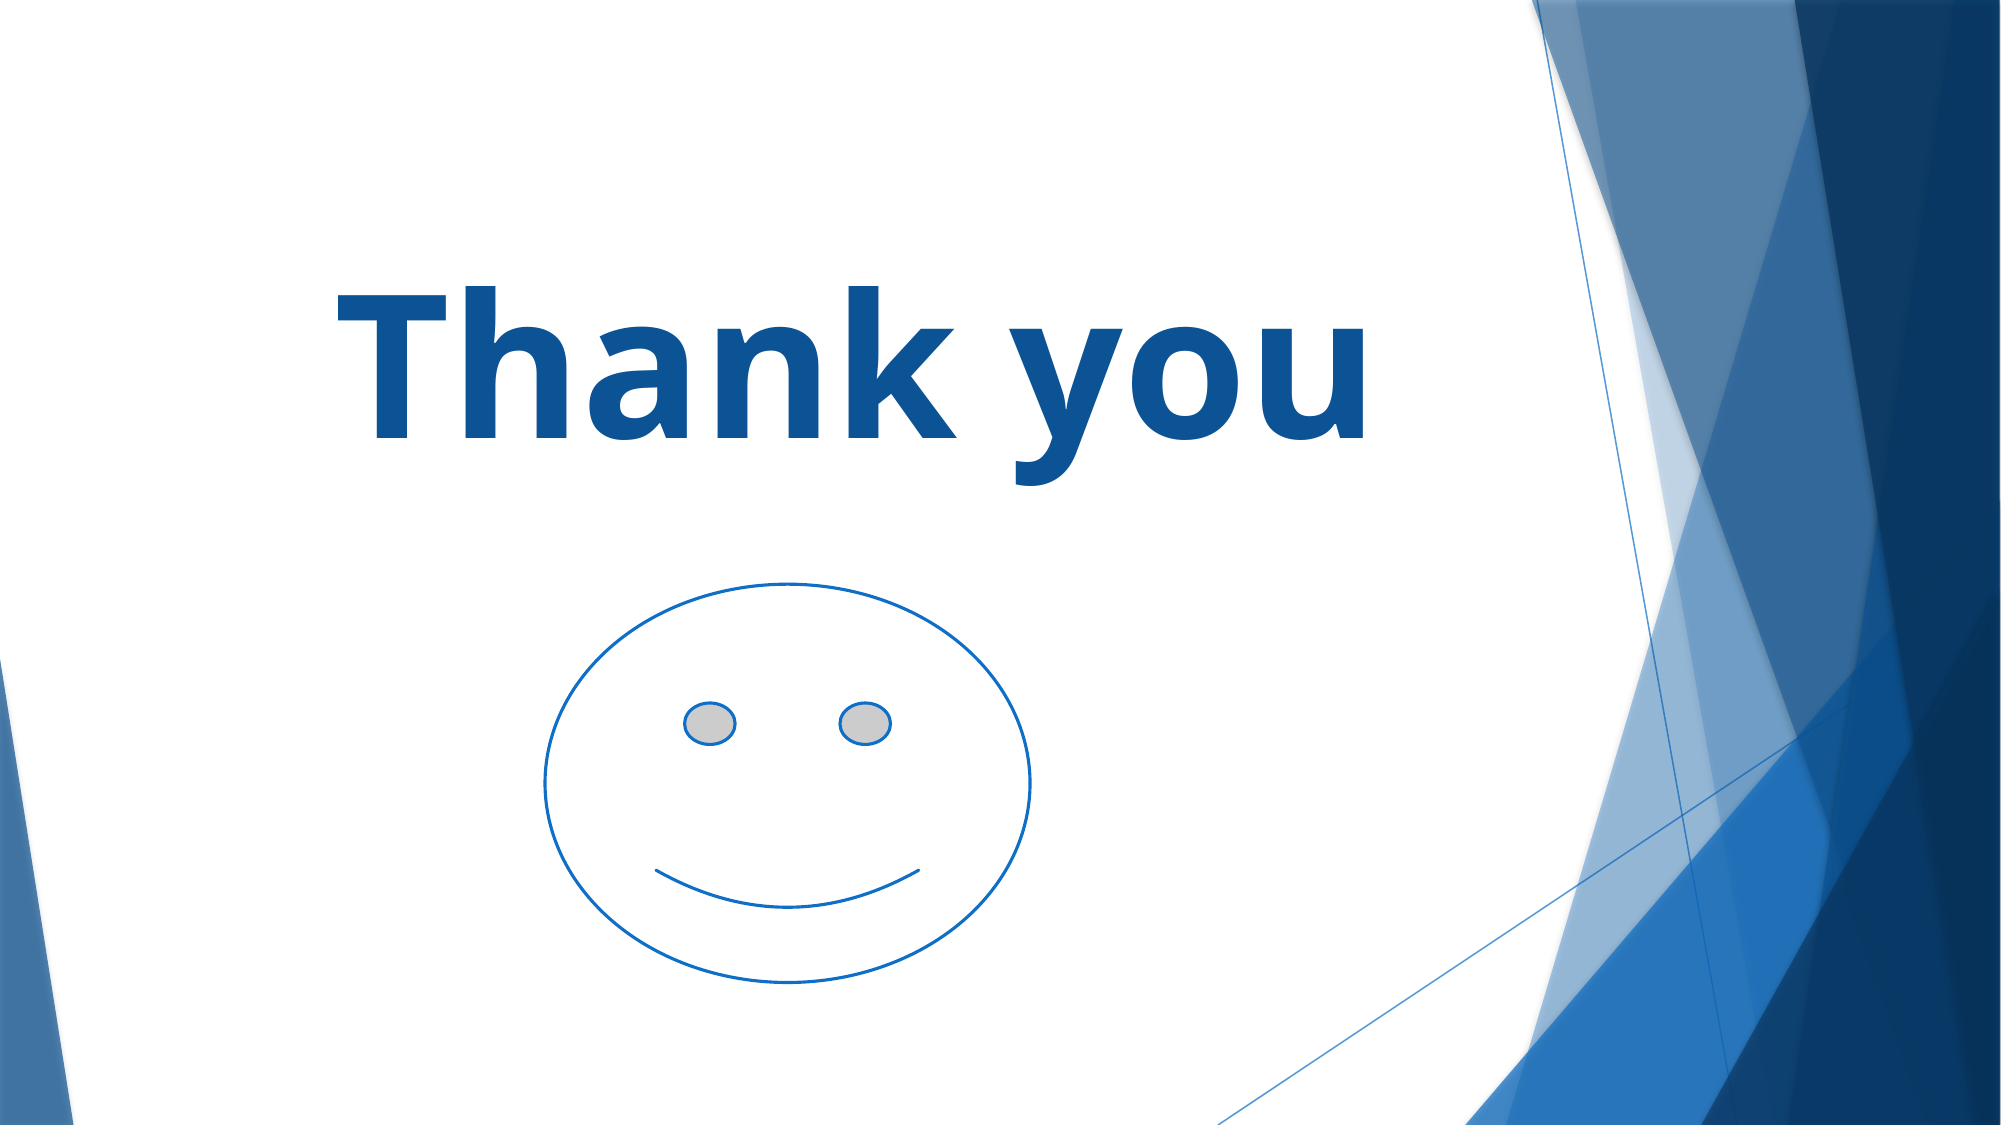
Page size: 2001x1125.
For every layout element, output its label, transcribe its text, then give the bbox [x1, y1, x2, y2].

text_box [543, 582, 1032, 985]
title Thank you [267, 231, 1494, 742]
